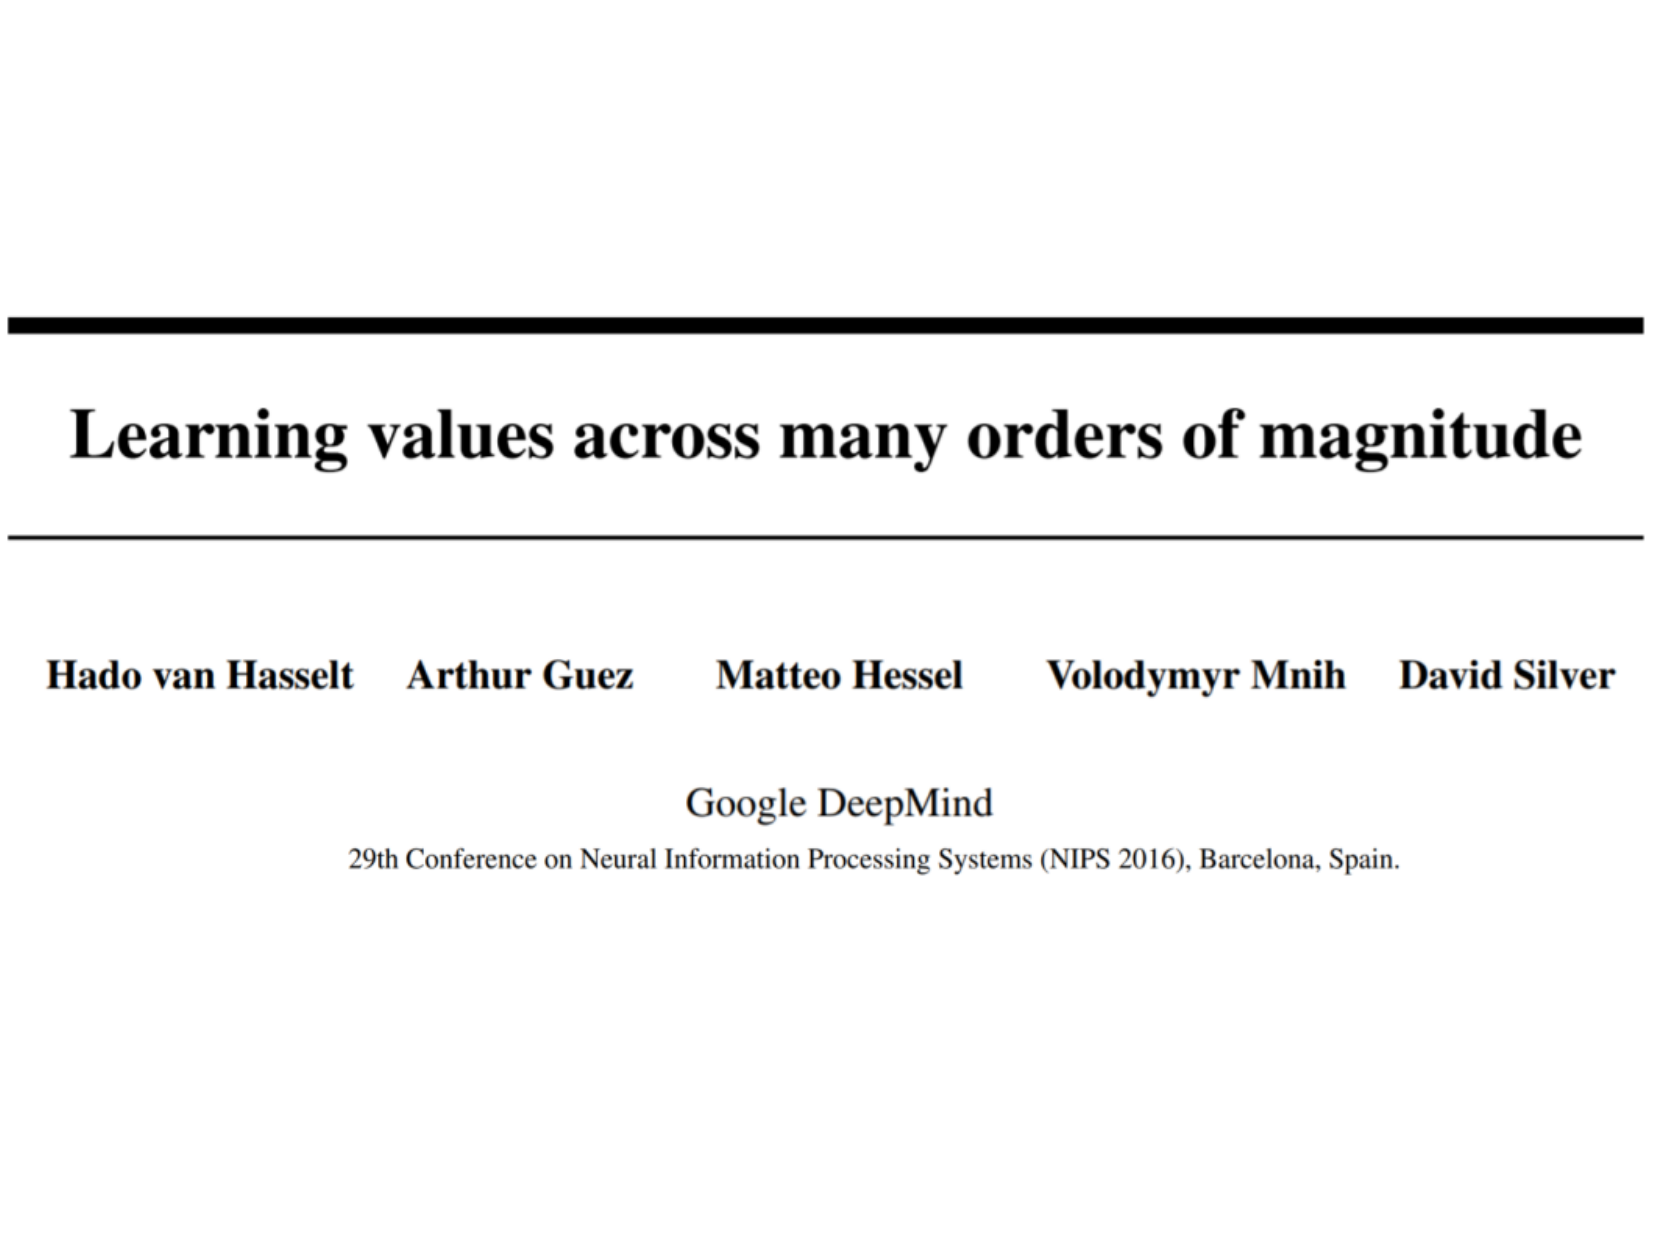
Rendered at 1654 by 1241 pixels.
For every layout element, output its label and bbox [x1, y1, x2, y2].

picture [0, 302, 1654, 887]
